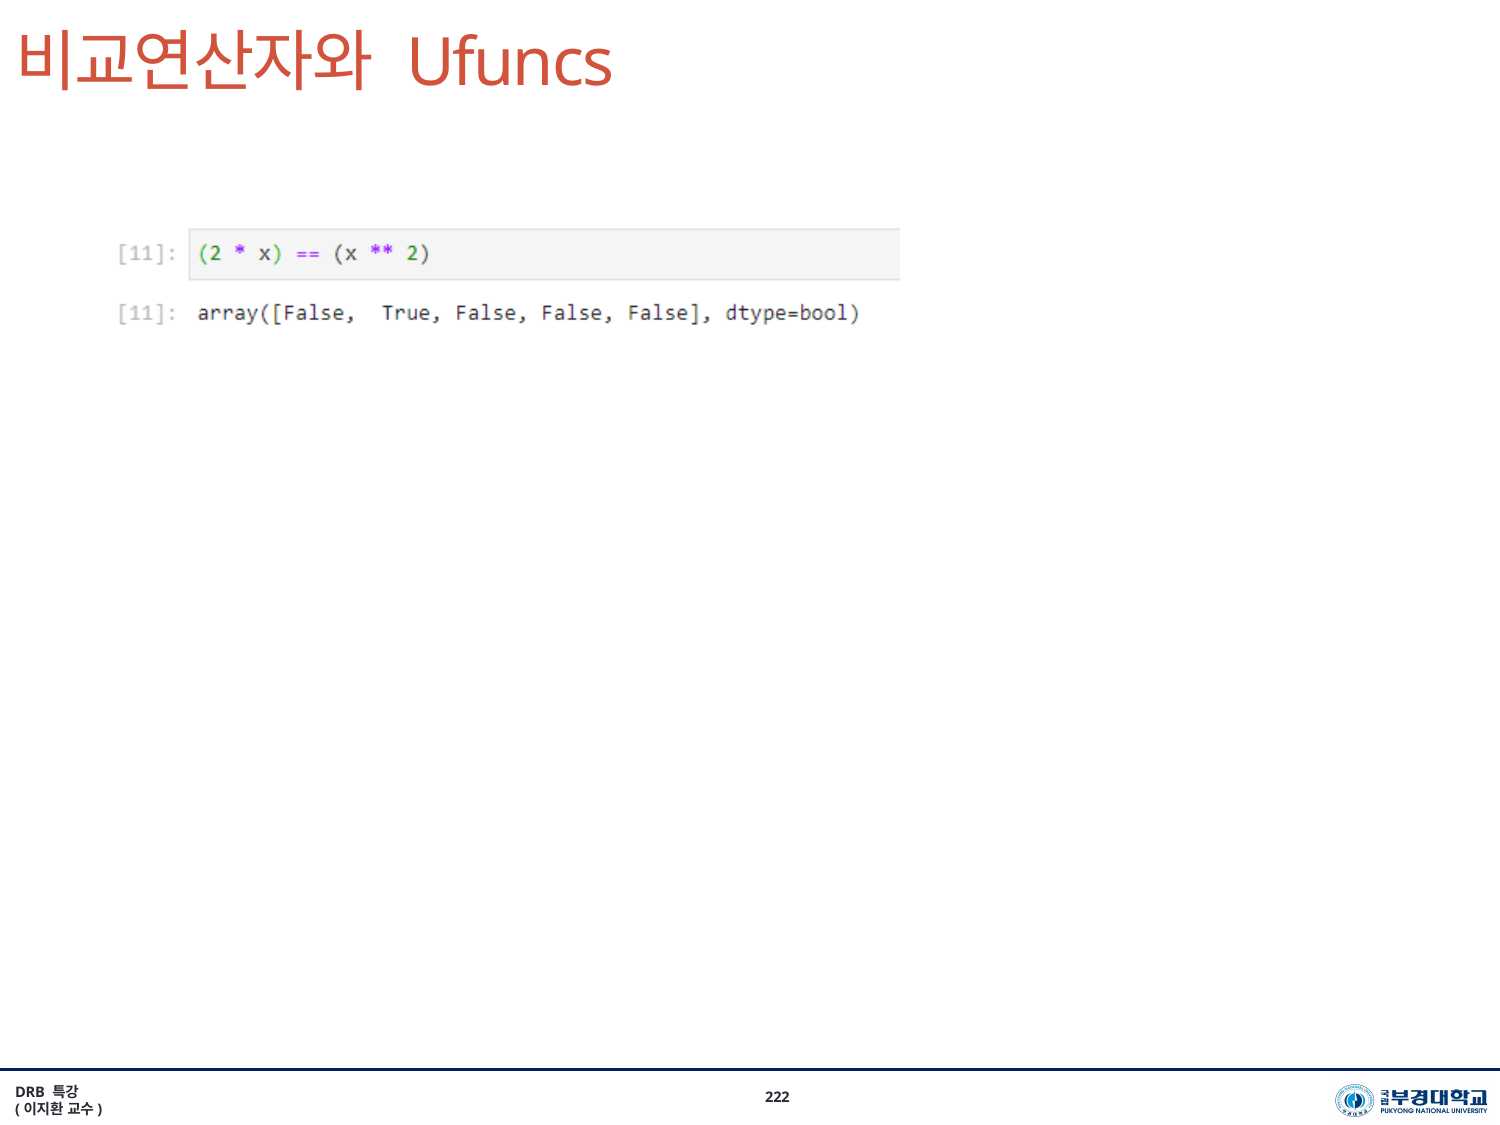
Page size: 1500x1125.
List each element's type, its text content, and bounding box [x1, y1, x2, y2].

picture [105, 224, 901, 351]
title 비교연산자와 Ufuncs [0, 1, 1500, 116]
picture [1330, 1079, 1495, 1121]
slide_number DRB 특강 (이지환 교수) [0, 1082, 303, 1118]
